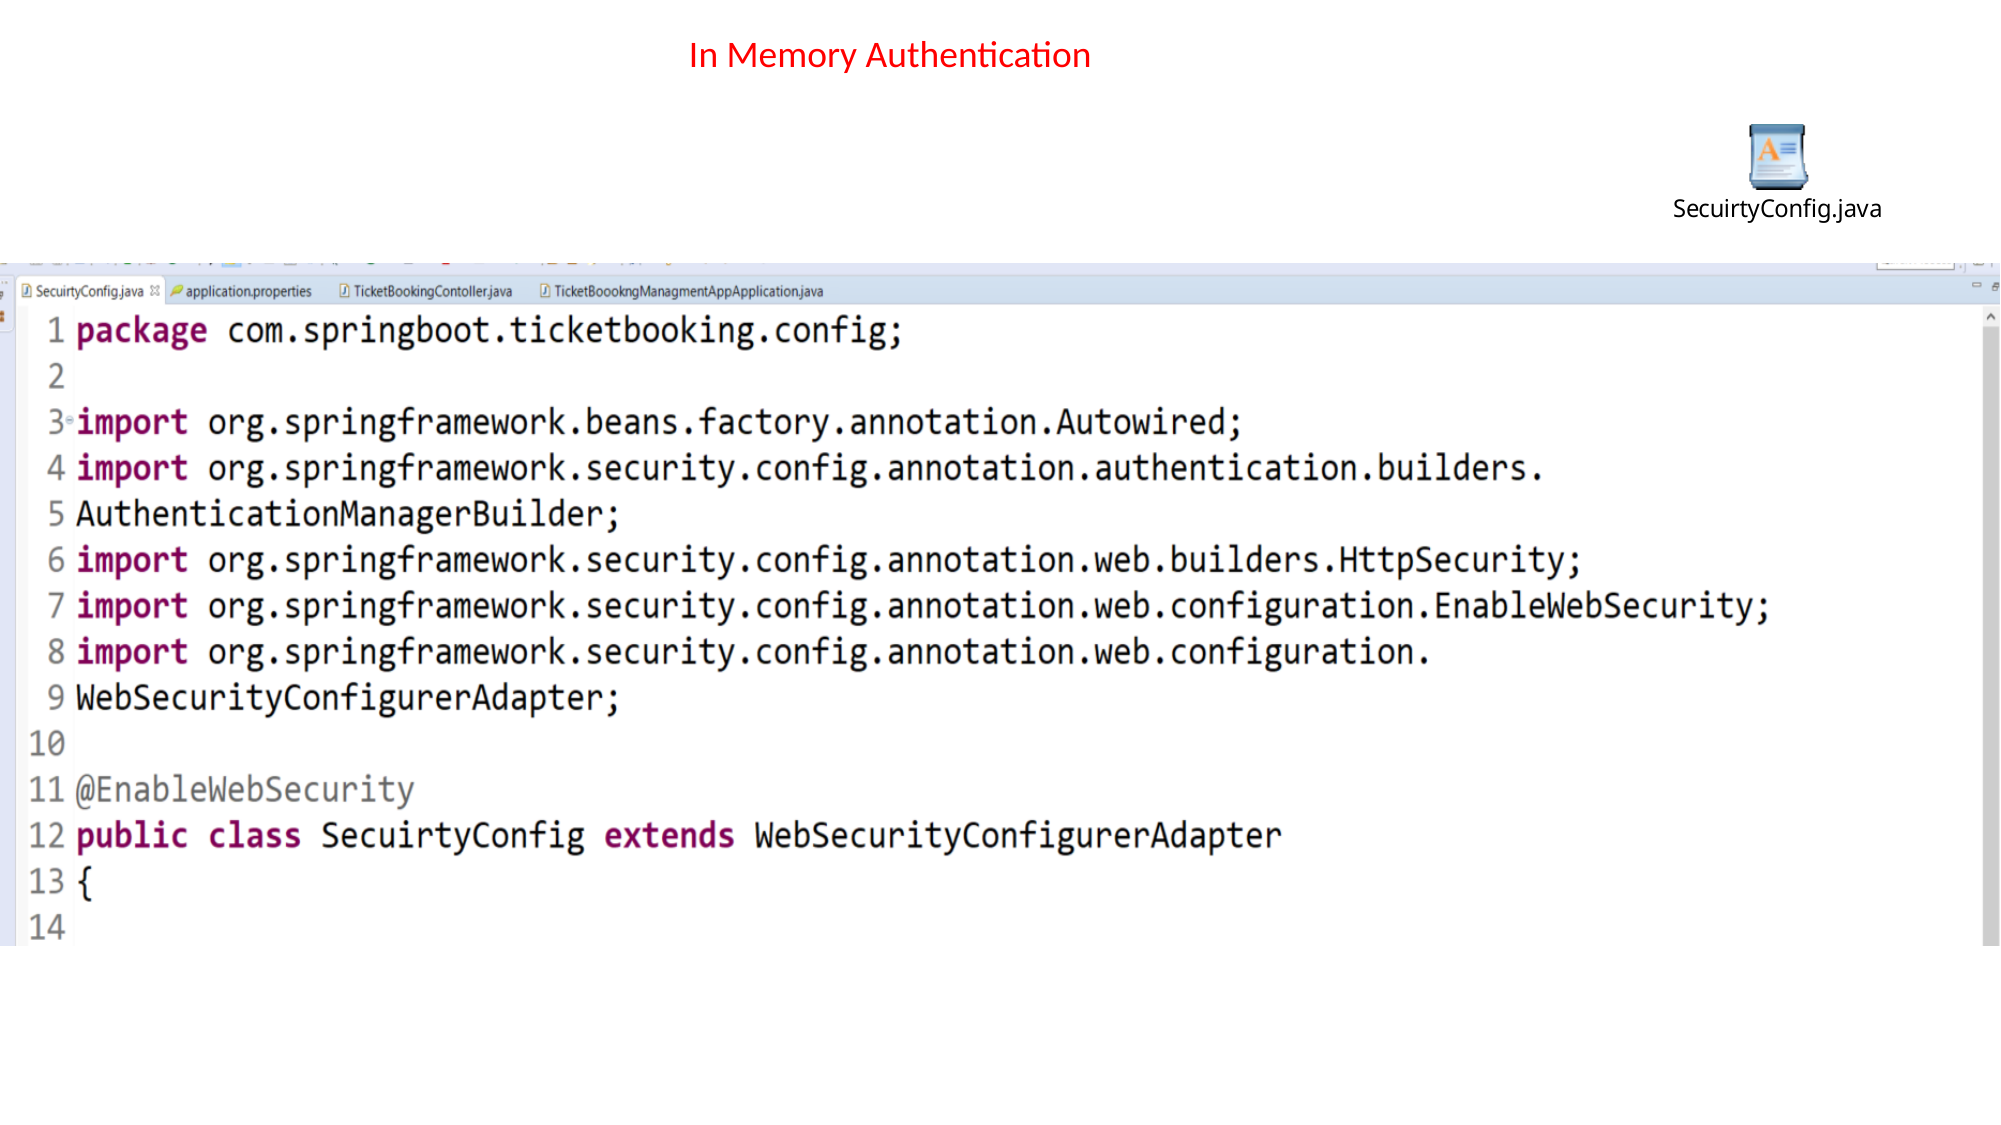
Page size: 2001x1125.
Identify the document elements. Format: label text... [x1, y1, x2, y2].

picture [0, 263, 2000, 946]
text_box In Memory Authentication [368, 16, 1413, 88]
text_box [1652, 124, 1902, 235]
